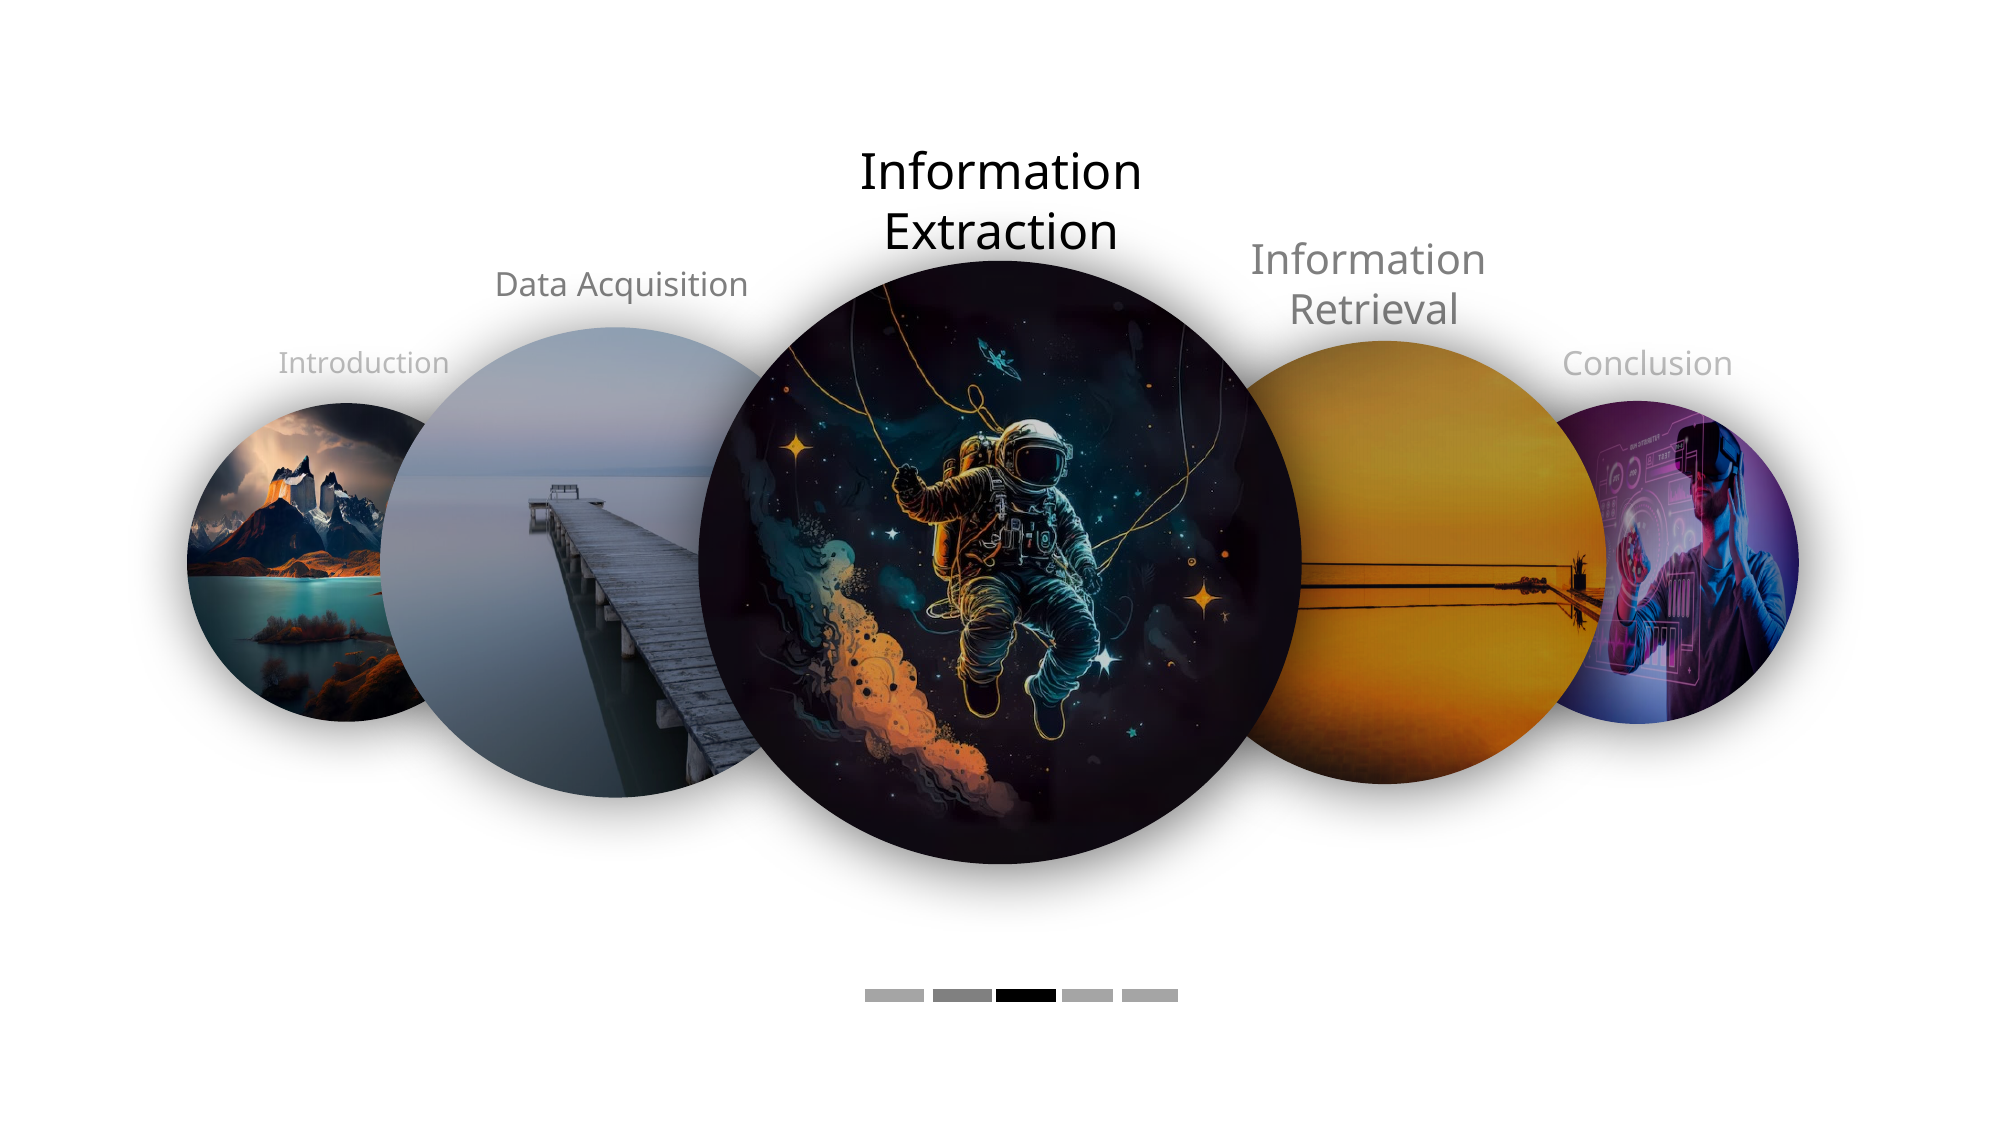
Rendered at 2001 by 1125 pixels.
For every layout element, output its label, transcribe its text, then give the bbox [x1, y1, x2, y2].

text_box Information Extraction [810, 131, 1194, 260]
text_box Introduction [222, 336, 380, 387]
text_box Information Retrieval [1223, 225, 1526, 340]
text_box Data Acquisition [471, 255, 773, 310]
text_box Conclusion [1496, 334, 1799, 389]
picture [186, 260, 1799, 865]
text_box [864, 987, 1179, 996]
